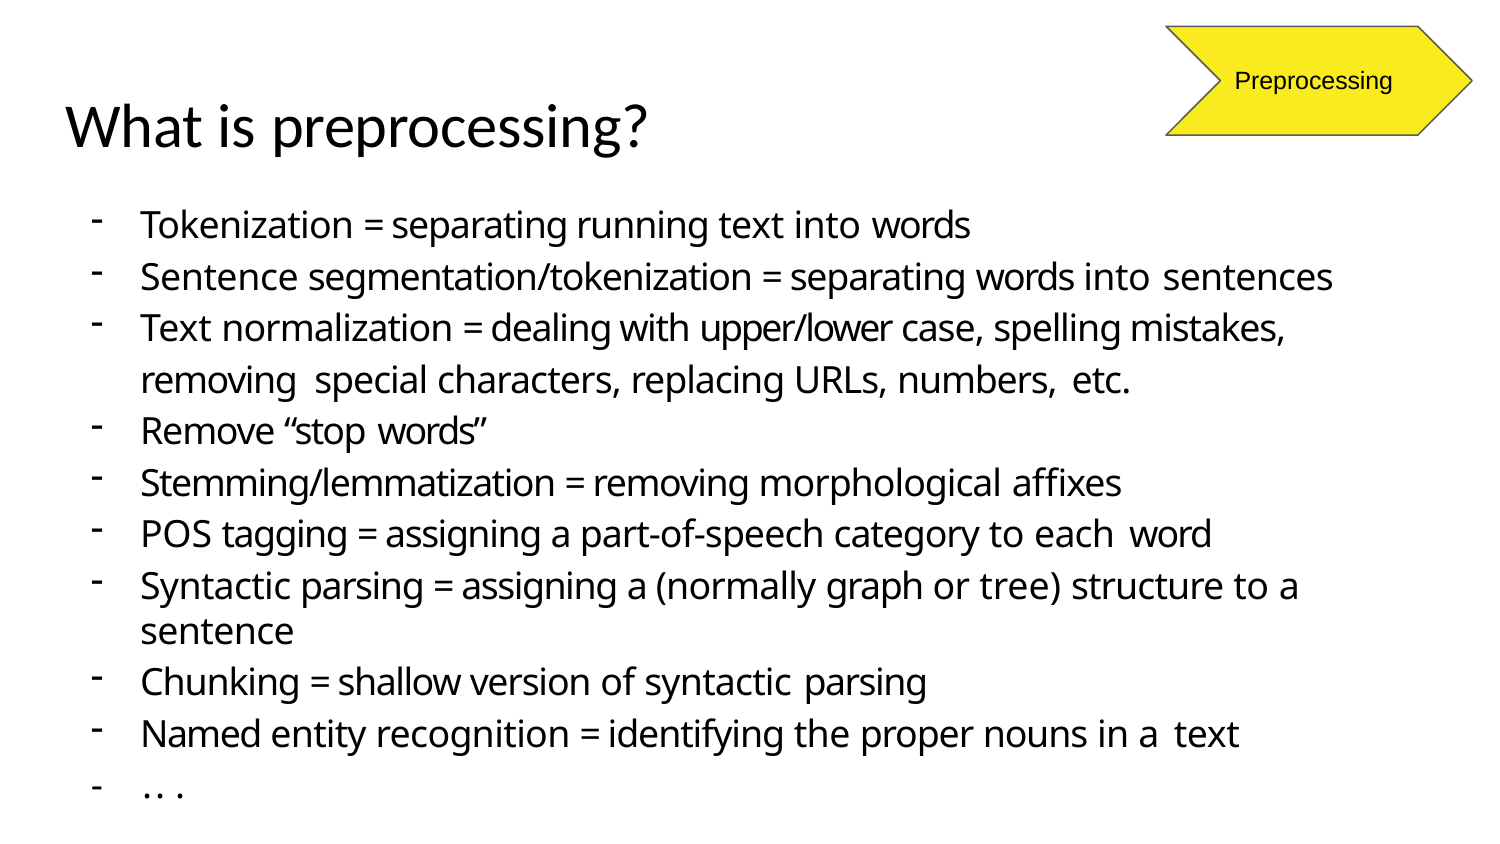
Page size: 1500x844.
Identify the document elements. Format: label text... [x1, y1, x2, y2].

title What is preprocessing? [63, 82, 675, 226]
text_box Tokenization = separating running text into words Sentence segmentation/tokenization = separating words into sentences Text normalization = dealing with upper/lower case, spelling mistakes, removing special characters, replacing URLs, numbers, etc. Remove “stop words” Stemming/lemmatization = removing morphological affixes POS tagging = assigning a part-of-speech category to each word Syntactic parsing = assigning a (normally graph or tree) structure to a sentence Chunking = shallow version of syntactic parsing Named entity recognition = identifying the proper nouns in a text - . . . [88, 192, 1408, 807]
text_box Preprocessing [1232, 62, 1397, 95]
text_box [1165, 26, 1473, 136]
